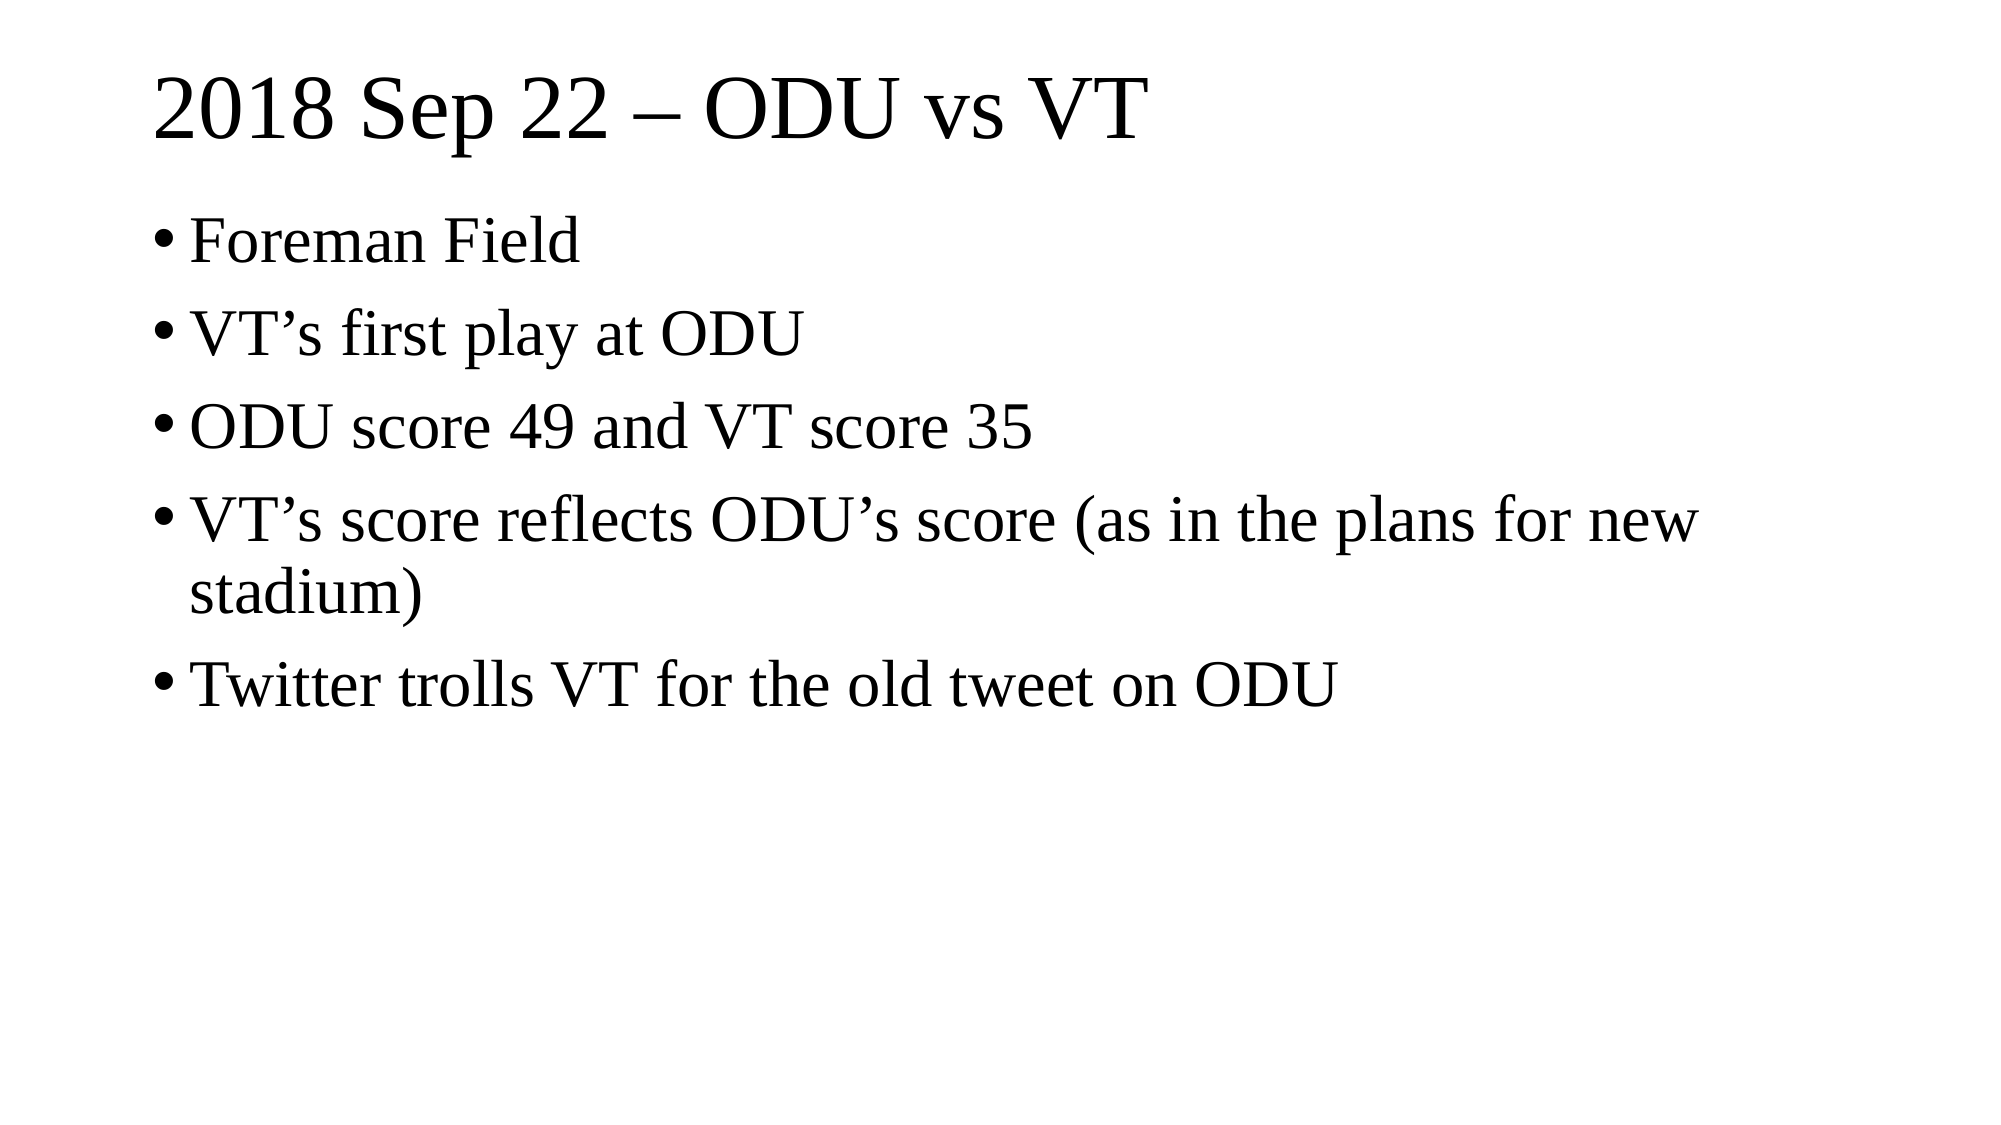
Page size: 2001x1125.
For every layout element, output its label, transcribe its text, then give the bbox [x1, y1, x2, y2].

title 2018 Sep 22 – ODU vs VT [137, 0, 1863, 197]
list Foreman Field VT’s first play at ODU ODU score 49 and VT score 35 VT’s score reflects ODU’s score (as in the plans for new stadium) Twitter trolls VT for the old tweet on ODU [137, 197, 1863, 911]
